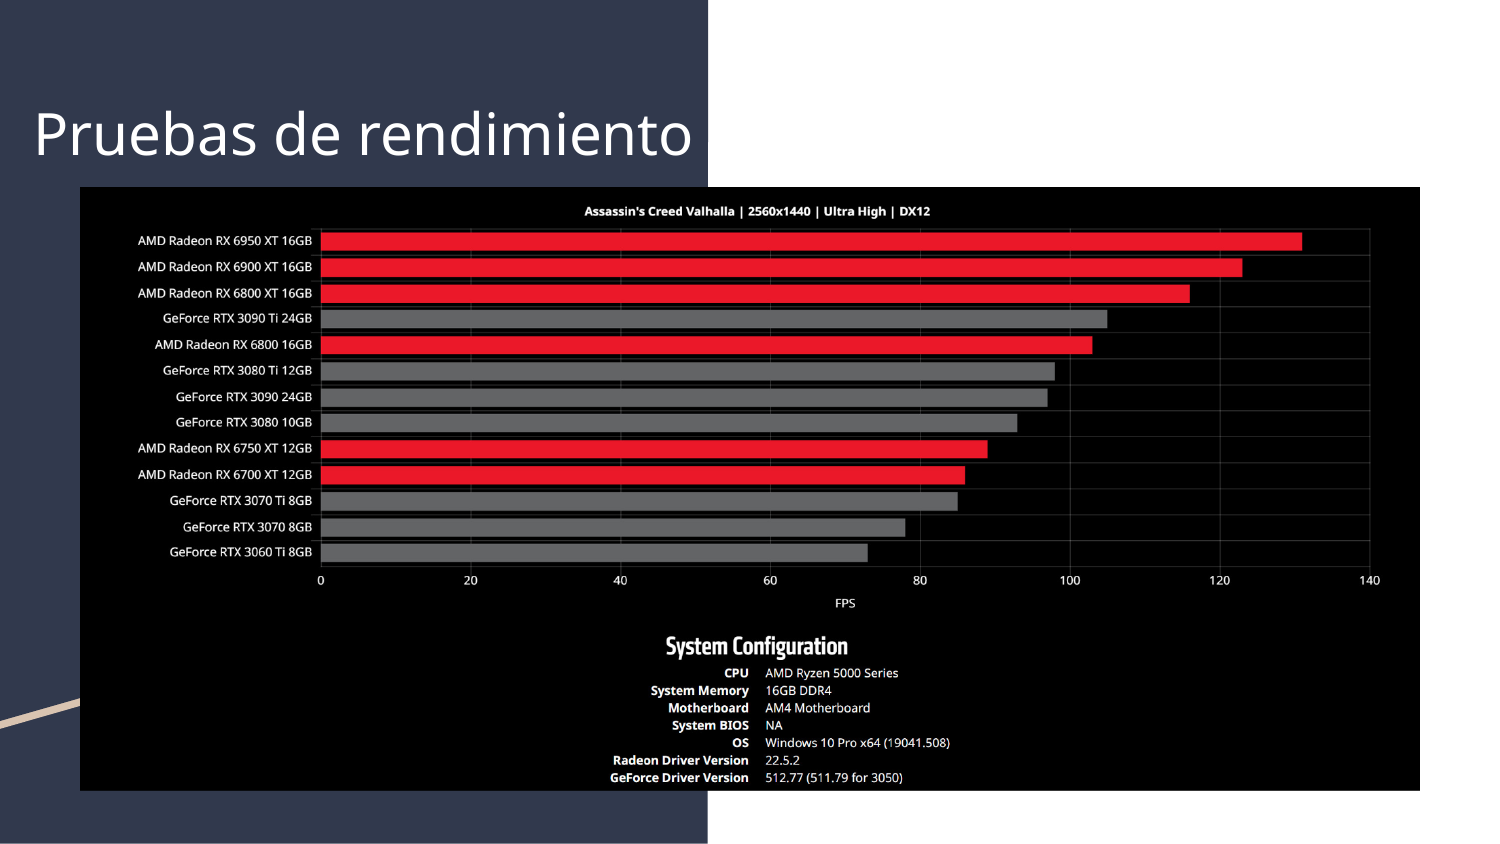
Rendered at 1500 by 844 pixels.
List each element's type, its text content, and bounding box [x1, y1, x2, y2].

picture [80, 187, 1420, 791]
title Pruebas de rendimiento [18, 82, 865, 494]
